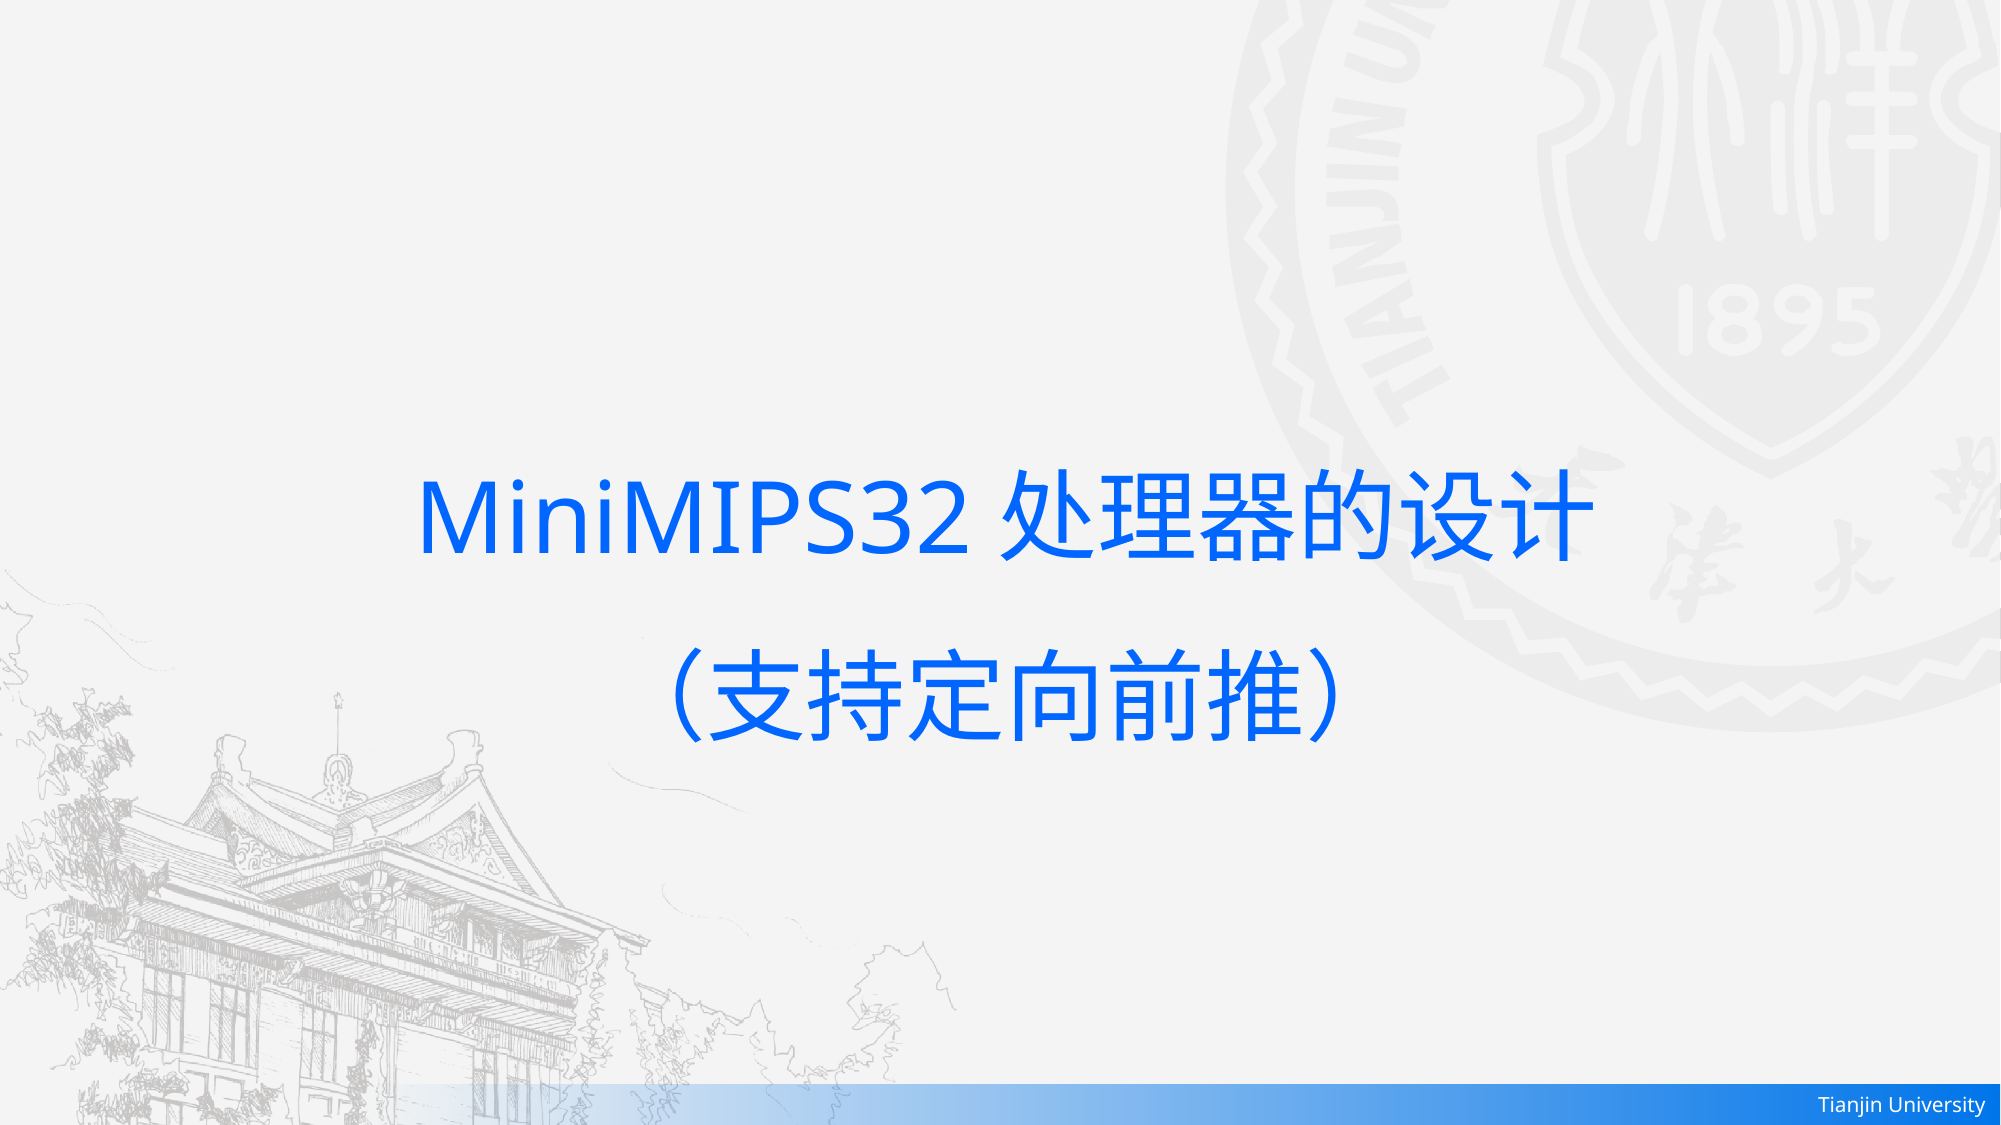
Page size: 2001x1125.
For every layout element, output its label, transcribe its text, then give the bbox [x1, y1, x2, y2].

text_box MiniMIPS32处理器的设计 （支持定向前推） [206, 386, 1806, 762]
